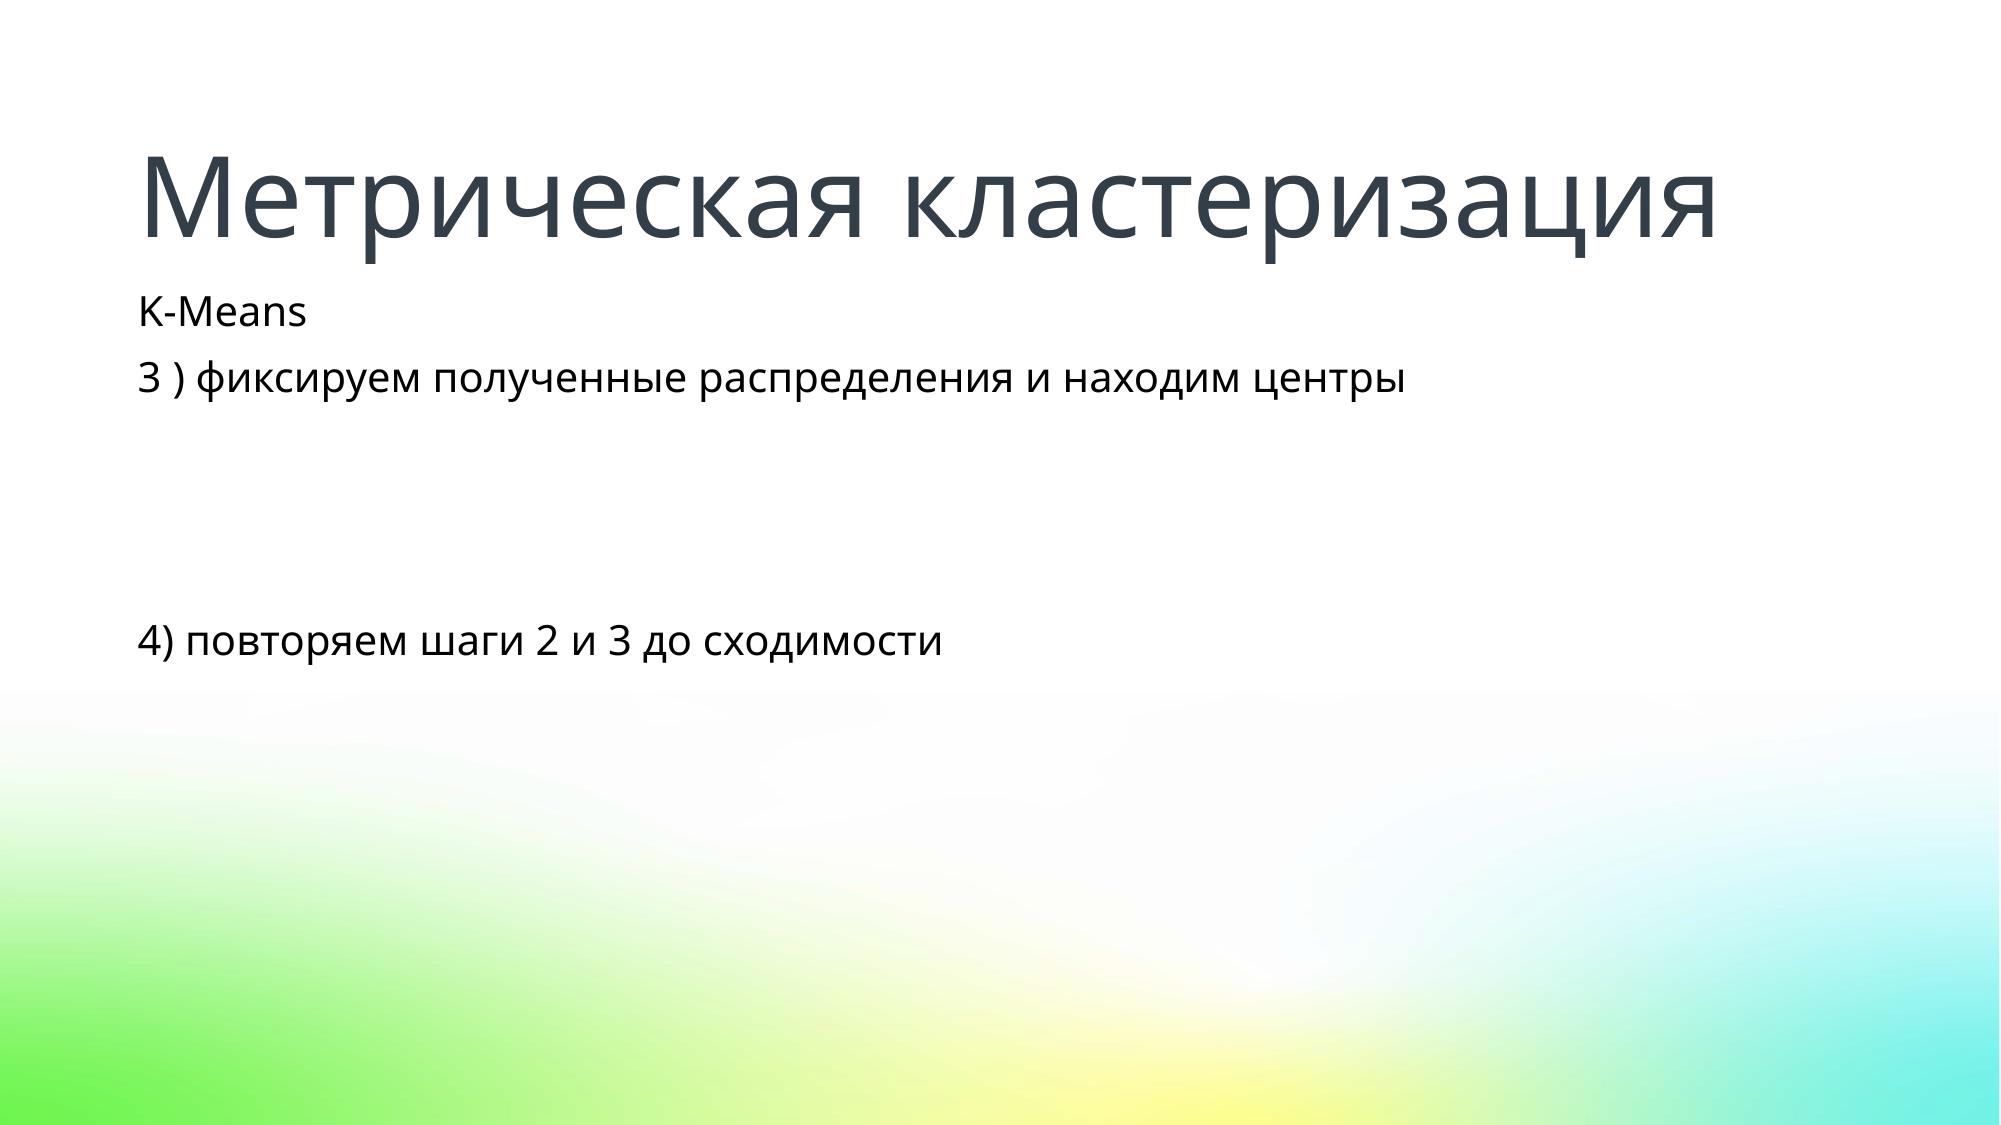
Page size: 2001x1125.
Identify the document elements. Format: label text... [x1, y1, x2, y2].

text_box Метрическая кластеризация [137, 125, 1827, 291]
picture [0, 693, 2000, 1125]
text_box [114, 359, 1886, 986]
